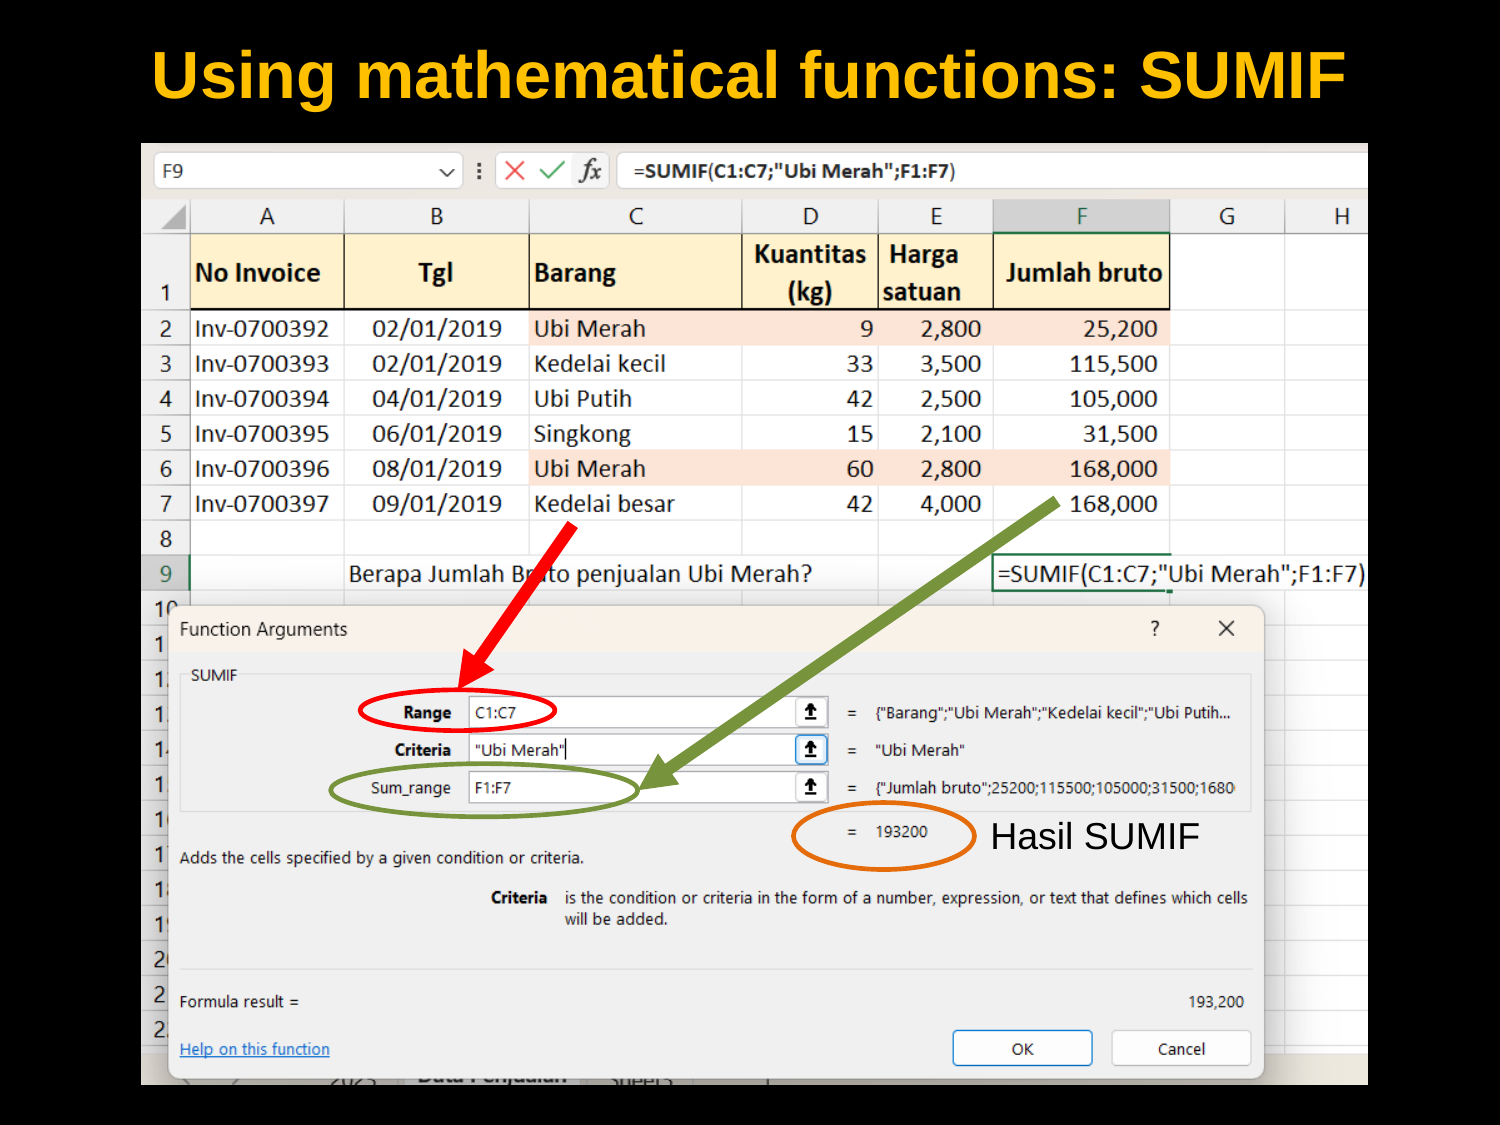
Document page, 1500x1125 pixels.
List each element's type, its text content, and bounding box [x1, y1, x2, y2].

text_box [457, 524, 573, 691]
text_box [637, 500, 1058, 791]
picture [141, 142, 1369, 1085]
title Using mathematical functions: SUMIF [0, 25, 1500, 119]
